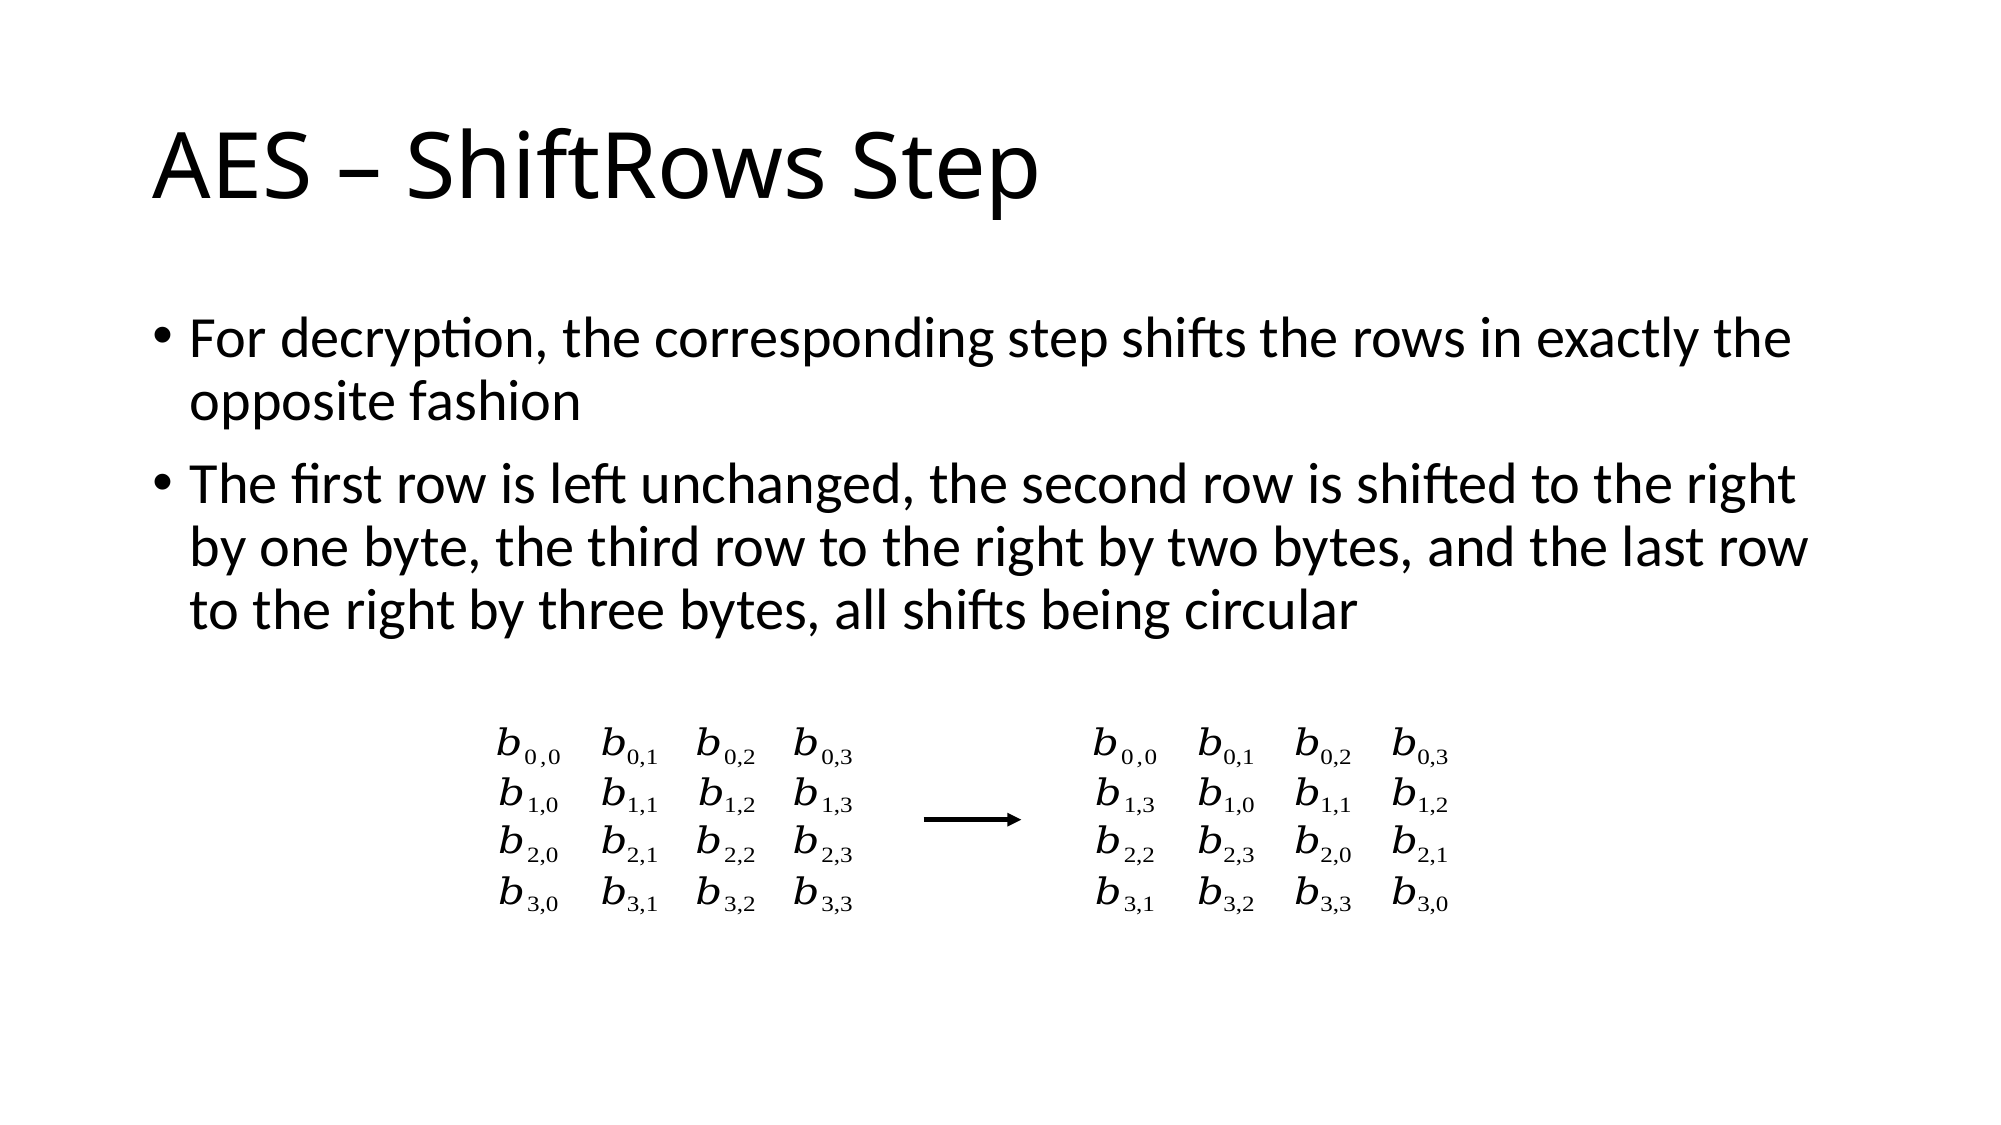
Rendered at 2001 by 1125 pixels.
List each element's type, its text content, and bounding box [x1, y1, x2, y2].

list For decryption, the corresponding step shifts the rows in exactly the opposite fashion The first row is left unchanged, the second row is shifted to the right by one byte, the third row to the right by two bytes, and the last row to the right by three bytes, all shifts being circular [137, 299, 1863, 678]
title AES – ShiftRows Step [137, 59, 1863, 278]
